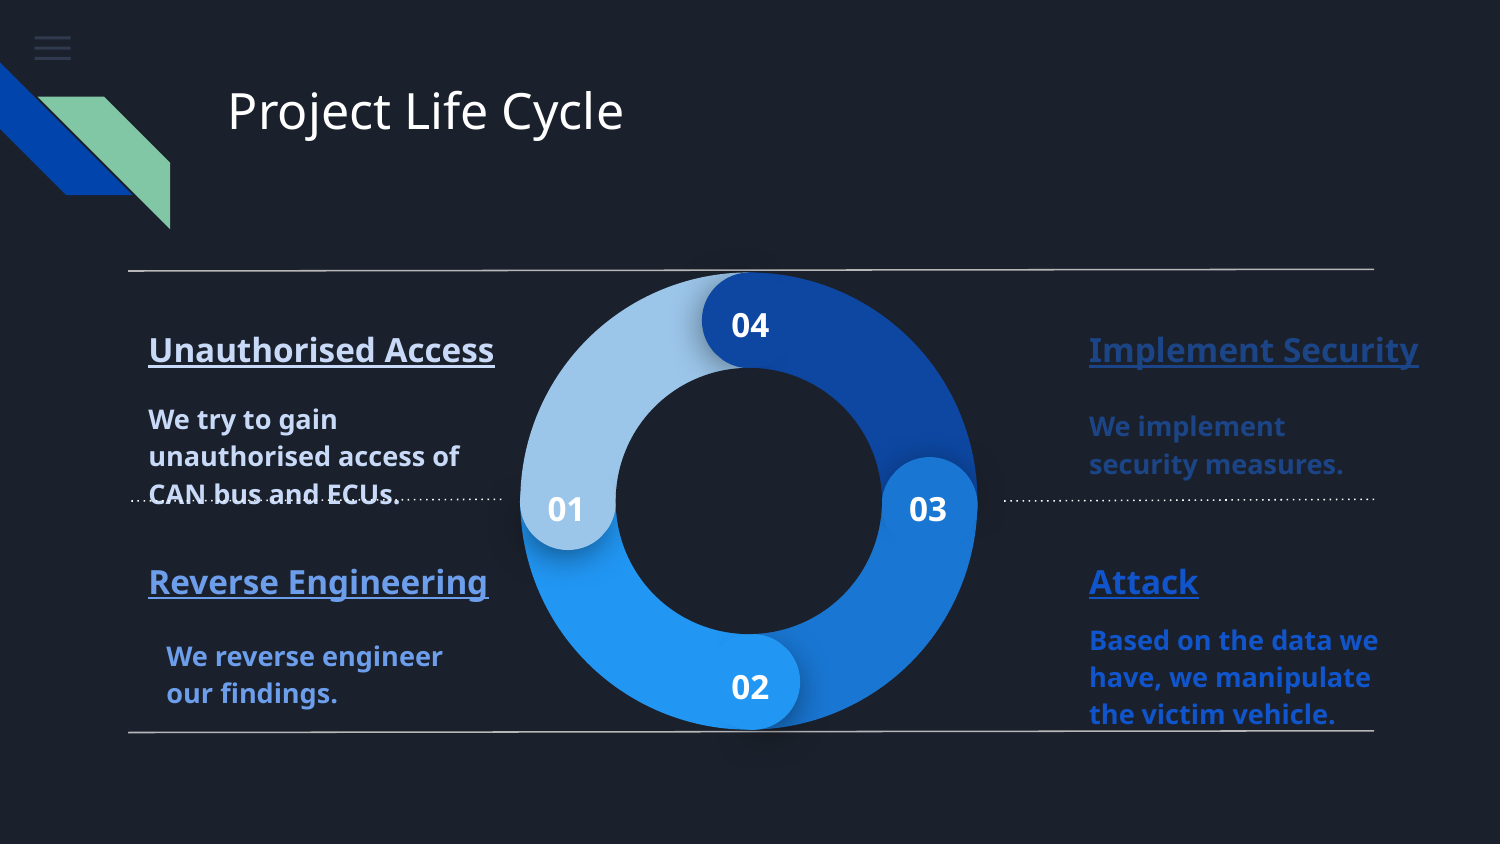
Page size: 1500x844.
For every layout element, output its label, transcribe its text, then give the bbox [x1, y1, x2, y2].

title Project Life Cycle [212, 64, 1368, 215]
text_box [528, 282, 683, 443]
text_box We reverse engineer our findings. [151, 614, 478, 729]
text_box [814, 282, 970, 443]
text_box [687, 257, 810, 379]
text_box Based on the data we have, we manipulate the victim vehicle. [1074, 617, 1401, 731]
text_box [692, 623, 815, 746]
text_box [871, 442, 993, 565]
text_box [807, 566, 966, 719]
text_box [504, 442, 627, 565]
text_box We try to gain unauthorised access of CAN bus and ECUs. [133, 407, 521, 497]
text_box Unauthorised Access [133, 312, 591, 386]
text_box Implement Security [1074, 312, 1484, 386]
text_box [531, 567, 693, 722]
text_box Reverse Engineering [133, 544, 525, 618]
text_box We implement security measures. [1074, 385, 1401, 499]
text_box [629, 384, 869, 622]
text_box Attack [1074, 544, 1379, 617]
